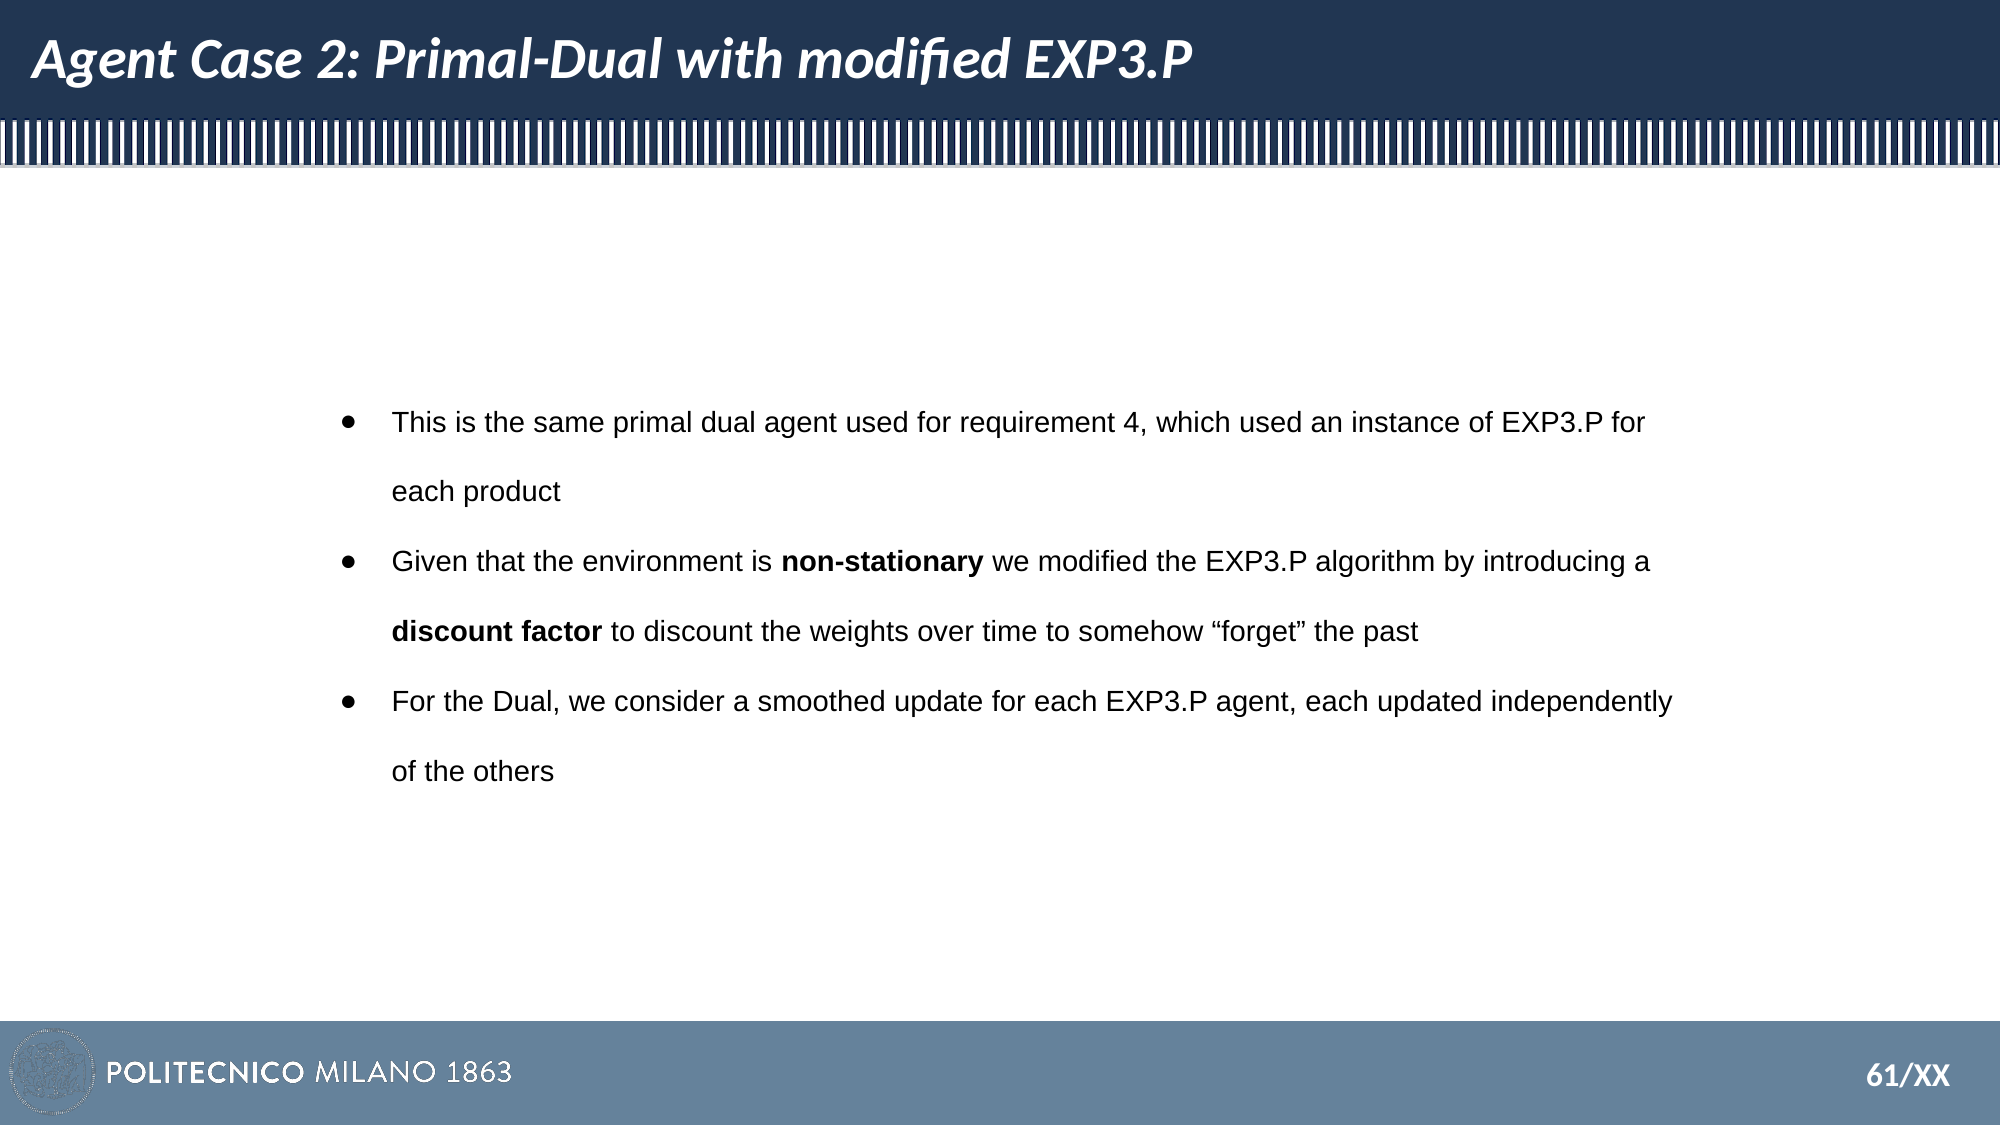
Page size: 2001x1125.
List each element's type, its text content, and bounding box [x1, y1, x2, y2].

slide_number ‹#›/XX [1806, 1043, 1966, 1104]
picture [0, 1021, 2000, 1125]
picture [0, 0, 2000, 168]
text_box This is the same primal dual agent used for requirement 4, which used an instance of EXP3.P for each product Given that the environment is non-stationary we modified the EXP3.P algorithm by introducing a discount factor to discount the weights over time to somehow “forget” the past For the Dual, we consider a smoothed update for each EXP3.P agent, each updated independently of the others [301, 352, 1699, 803]
title Agent Case 2: Primal-Dual with modified EXP3.P [17, 14, 1661, 104]
